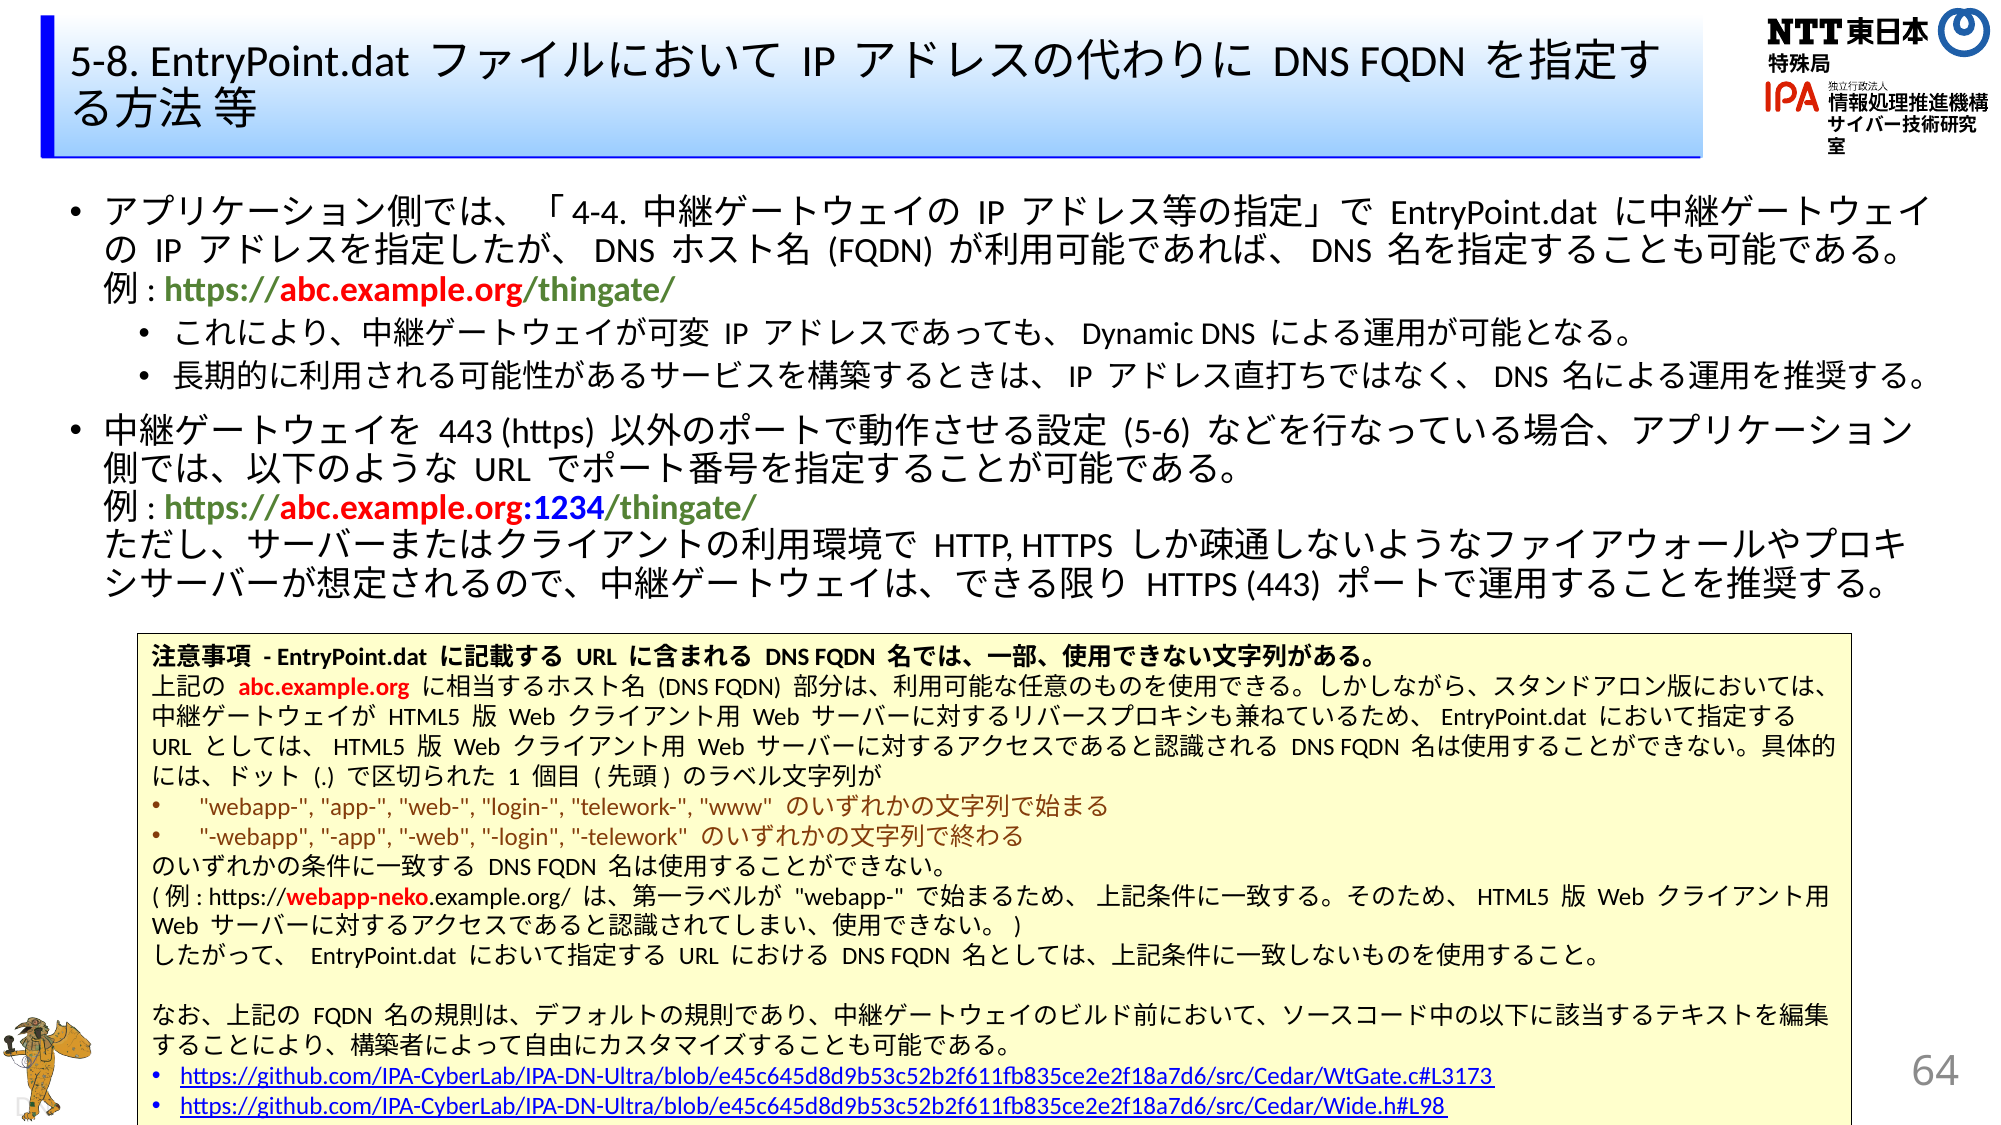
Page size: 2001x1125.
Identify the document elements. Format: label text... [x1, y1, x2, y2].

title 5-8. EntryPoint.dat ファイルにおいて IP アドレスの代わりに DNS FQDN を指定する方法 等 [54, 30, 1703, 143]
slide_number 64 [1852, 1042, 1975, 1103]
text_box 注意事項 - EntryPoint.dat に記載する URL に含まれる DNS FQDN 名では、一部、使用できない文字列がある。 上記の abc.example.org に相当するホスト名 (DNS FQDN) 部分は、利用可能な任意のものを使用できる。しかしながら、スタンドアロン版においては、中継ゲートウェイが HTML5 版 Web クライアント用 Web サーバーに対するリバースプロキシも兼ねているため、EntryPoint.dat において指定する URL としては、HTML5 版 Web クライアント用 Web サーバーに対するアクセスであると認識される DNS FQDN 名は使用することができない。具体的には、ドット (.) で区切られた 1 個目 (先頭) のラベル文字列が "webapp-", "app-", "web-", "login-", "telework-", "www" のいずれかの文字列で始まる "-webapp", "-app", "-web", "-login", "-telework" のいずれかの文字列で終わる のいずれかの条件に一致する DNS FQDN 名は使用することができない。 (例: https://webapp-neko.example.org/ は、第一ラベルが "webapp-" で始まるため、 上記条件に一致する。そのため、HTML5 版 Web クライアント用 Web サーバーに対するアクセスであると認識されてしまい、使用できない。) したがって、 EntryPoint.dat において指定する URL における DNS FQDN 名としては、上記条件に一致しないものを使用すること。 なお、上記の FQDN 名の規則は、デフォルトの規則であり、中継ゲートウェイのビルド前において、ソースコード中の以下に該当するテキストを編集することにより、構築者によって自由にカスタマイズすることも可能である。 https://github.com/IPA-CyberLab/IPA-DN-Ultra/blob/e45c645d8d9b53c52b2f611fb835ce2e2f18a7d6/src/Cedar/WtGate.c#L3173 https://github.com/IPA-CyberLab/IPA-DN-Ultra/blob/e45c645d8d9b53c52b2f611fb835ce2e2f18a7d6/src/Cedar/Wide.h#L98 [137, 633, 1852, 1125]
list アプリケーション側では、「4-4. 中継ゲートウェイの IP アドレス等の指定」で EntryPoint.dat に中継ゲートウェイの IP アドレスを指定したが、DNS ホスト名 (FQDN) が利用可能であれば、DNS 名を指定することも可能である。 例: https://abc.example.org/thingate/ これにより、中継ゲートウェイが可変 IP アドレスであっても、Dynamic DNS による運用が可能となる。 長期的に利用される可能性があるサービスを構築するときは、IP アドレス直打ちではなく、DNS 名による運用を推奨する。 中継ゲートウェイを 443 (https) 以外のポートで動作させる設定 (5-6) などを行なっている場合、アプリケーション側では、以下のような URL でポート番号を指定することが可能である。 例: https://abc.example.org:1234/thingate/ ただし、サーバーまたはクライアントの利用環境で HTTP, HTTPS しか疎通しないようなファイアウォールやプロキシサーバーが想定されるので、中継ゲートウェイは、できる限り HTTPS (443) ポートで運用することを推奨する。 [54, 186, 1949, 621]
